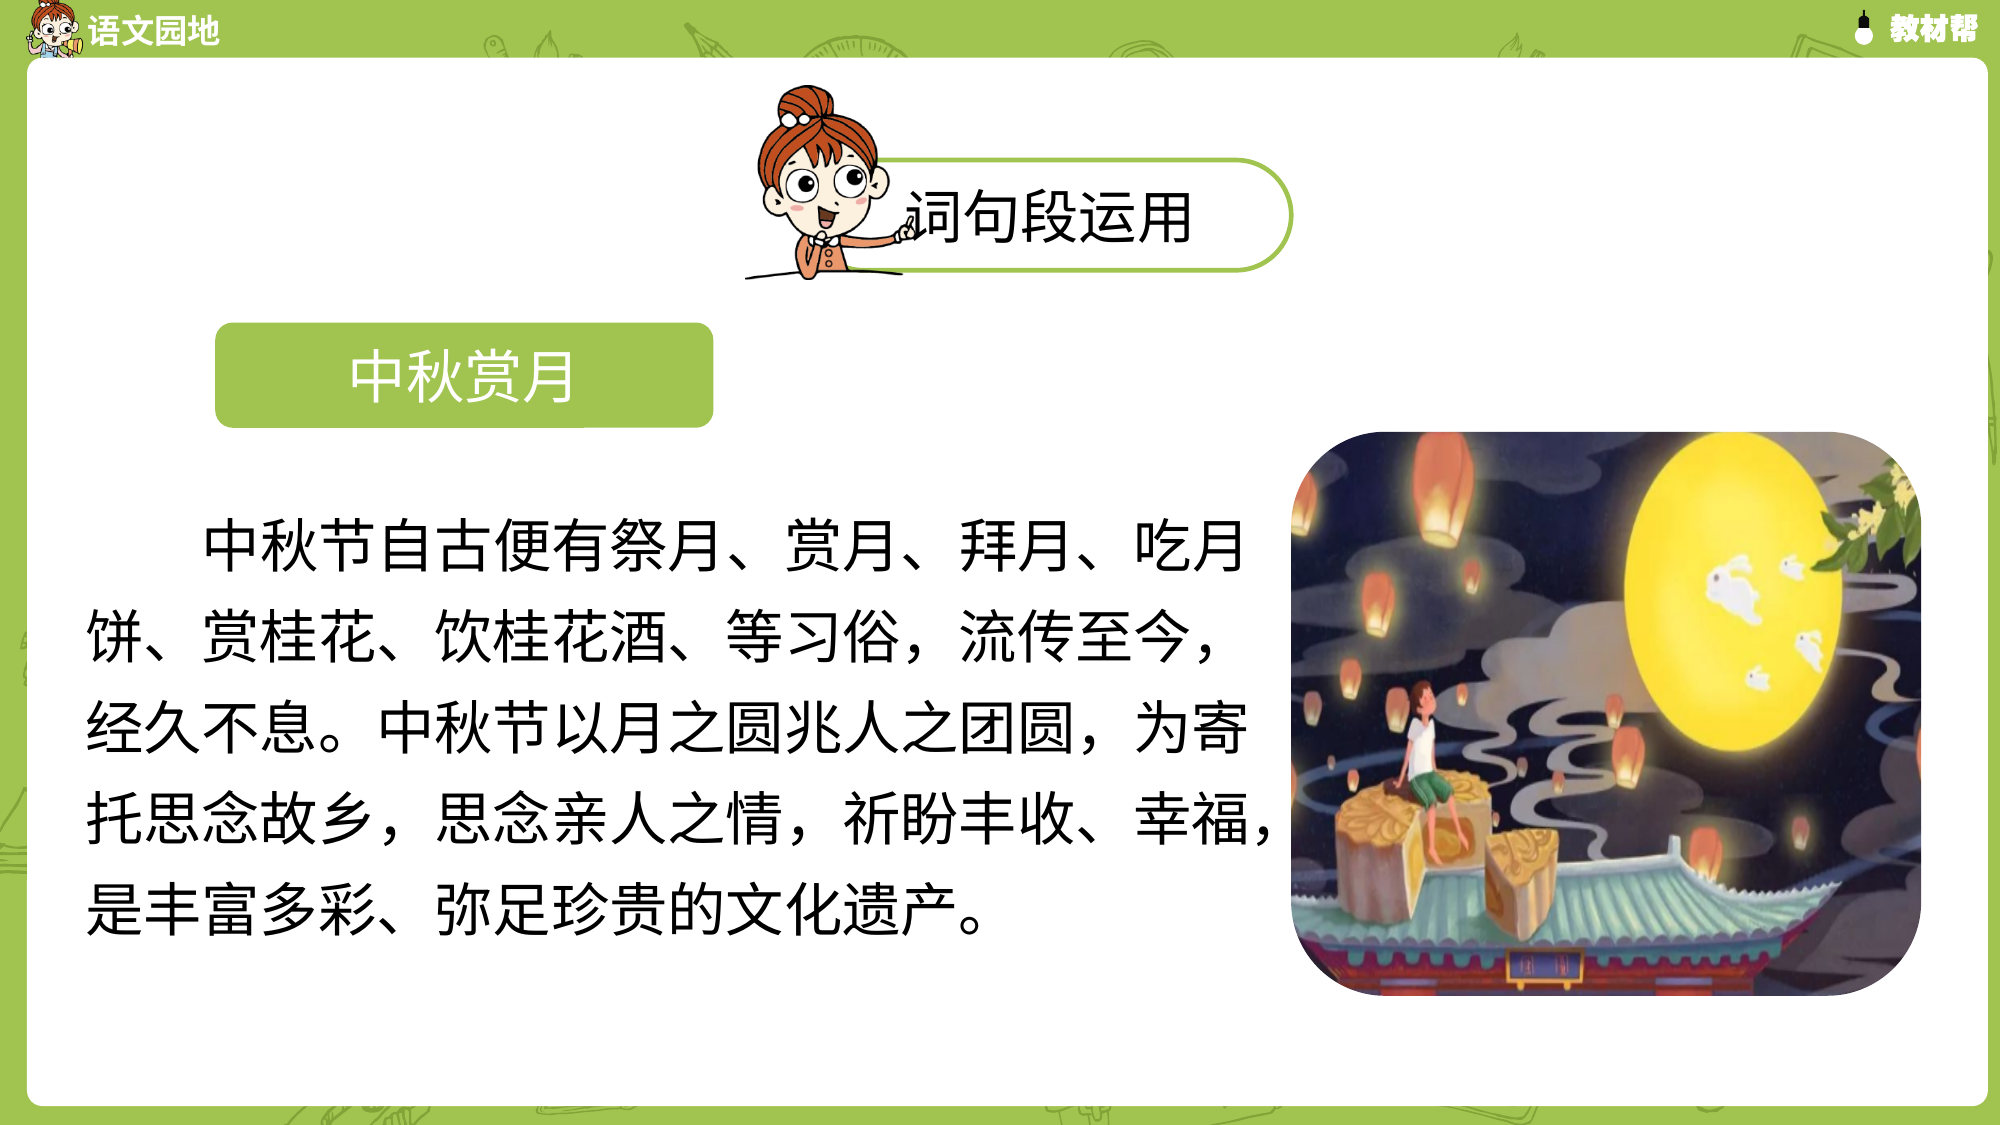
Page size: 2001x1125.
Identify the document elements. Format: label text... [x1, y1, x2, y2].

text_box 中秋节自古便有祭月、赏月、拜月、吃月饼、赏桂花、饮桂花酒、等习俗，流传至今，经久不息。中秋节以月之圆兆人之团圆，为寄托思念故乡，思念亲人之情，祈盼丰收、幸福，是丰富多彩、弥足珍贵的文化遗产。 [70, 481, 1286, 951]
picture [745, 85, 916, 280]
picture [1291, 431, 1922, 996]
text_box 中秋赏月 [214, 321, 714, 429]
picture [26, 0, 88, 66]
text_box 词句段运用 [916, 159, 1293, 272]
